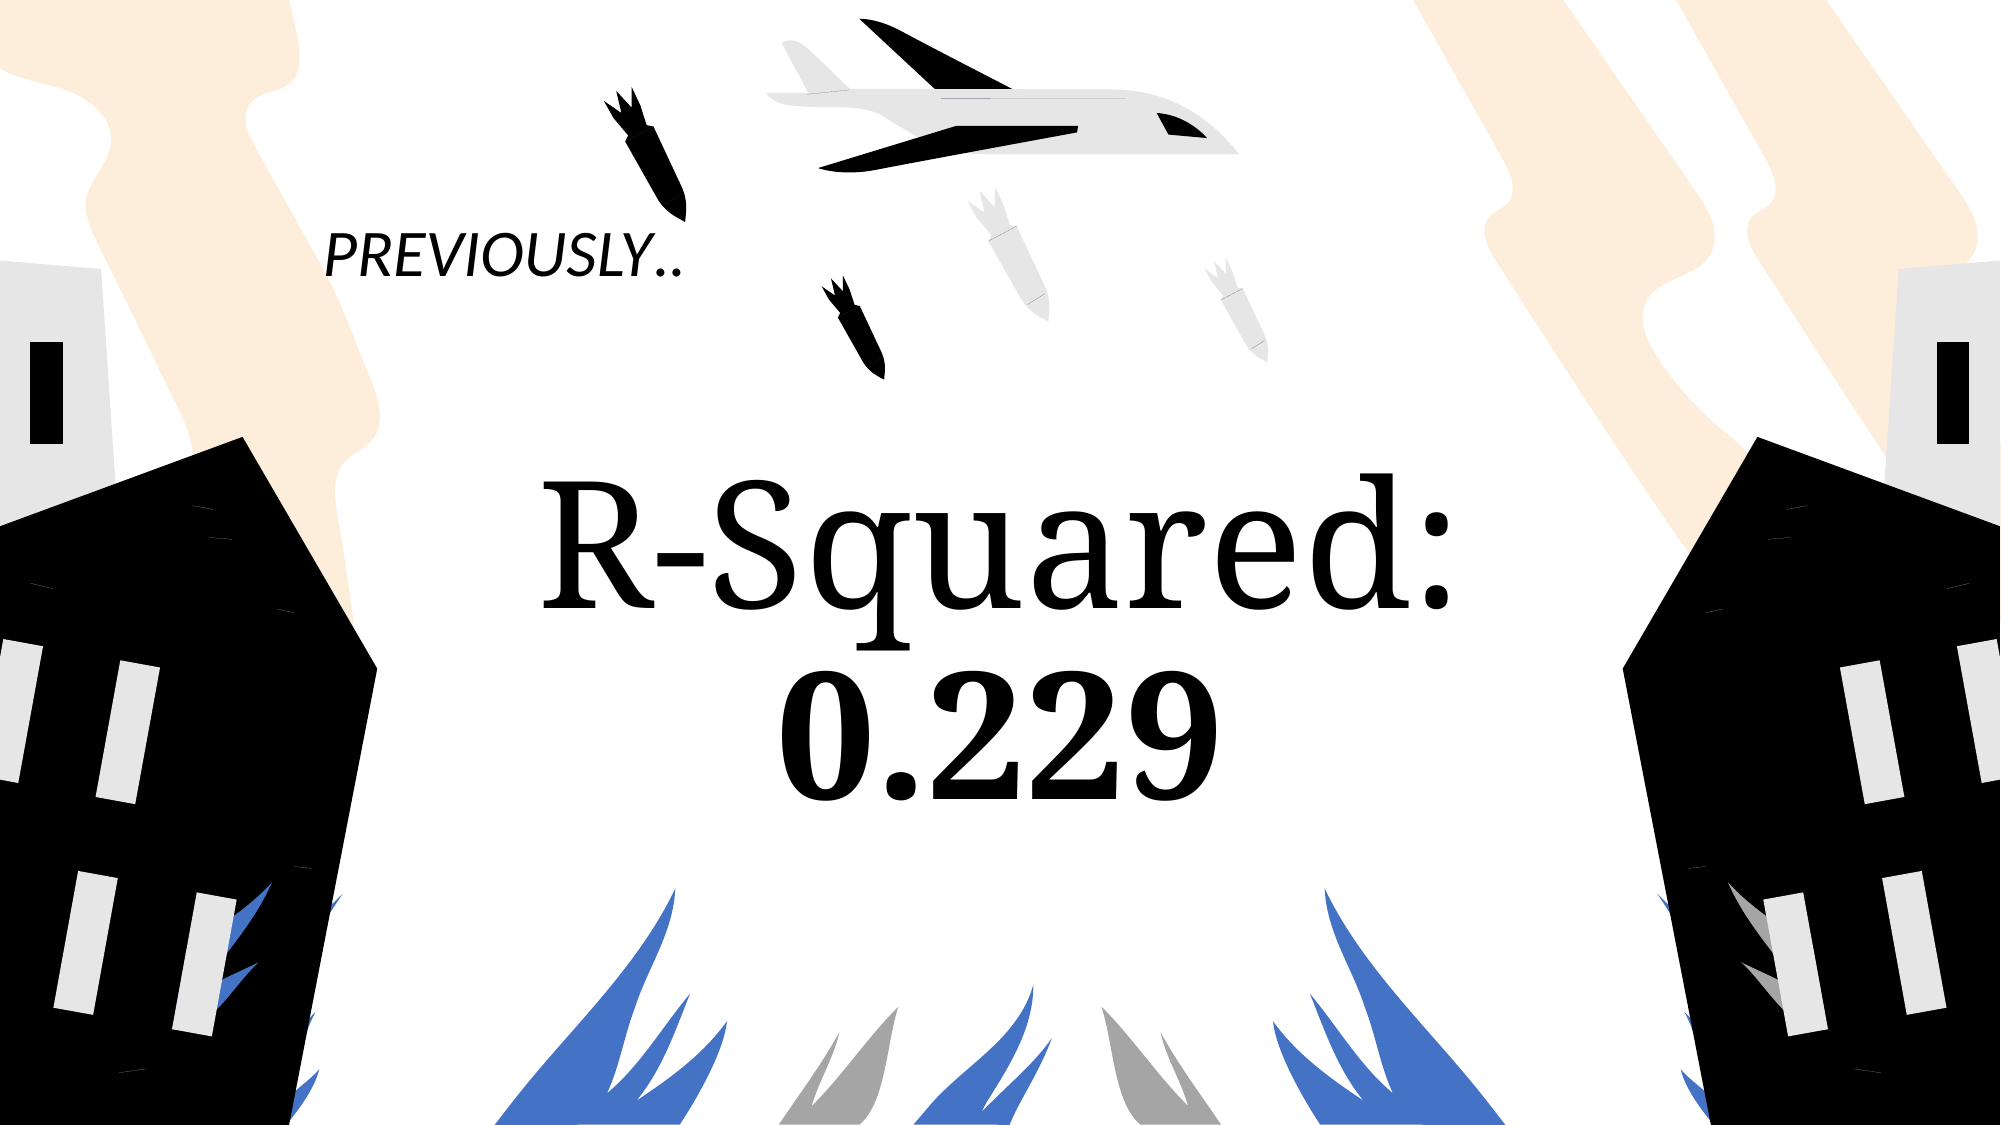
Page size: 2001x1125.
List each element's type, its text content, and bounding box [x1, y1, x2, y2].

title R-Squared: 0.229 [457, 398, 1543, 858]
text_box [0, 260, 378, 1125]
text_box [603, 18, 1269, 380]
subtitle PREVIOUSLY.. [30, 189, 603, 299]
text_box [1622, 260, 2000, 1125]
